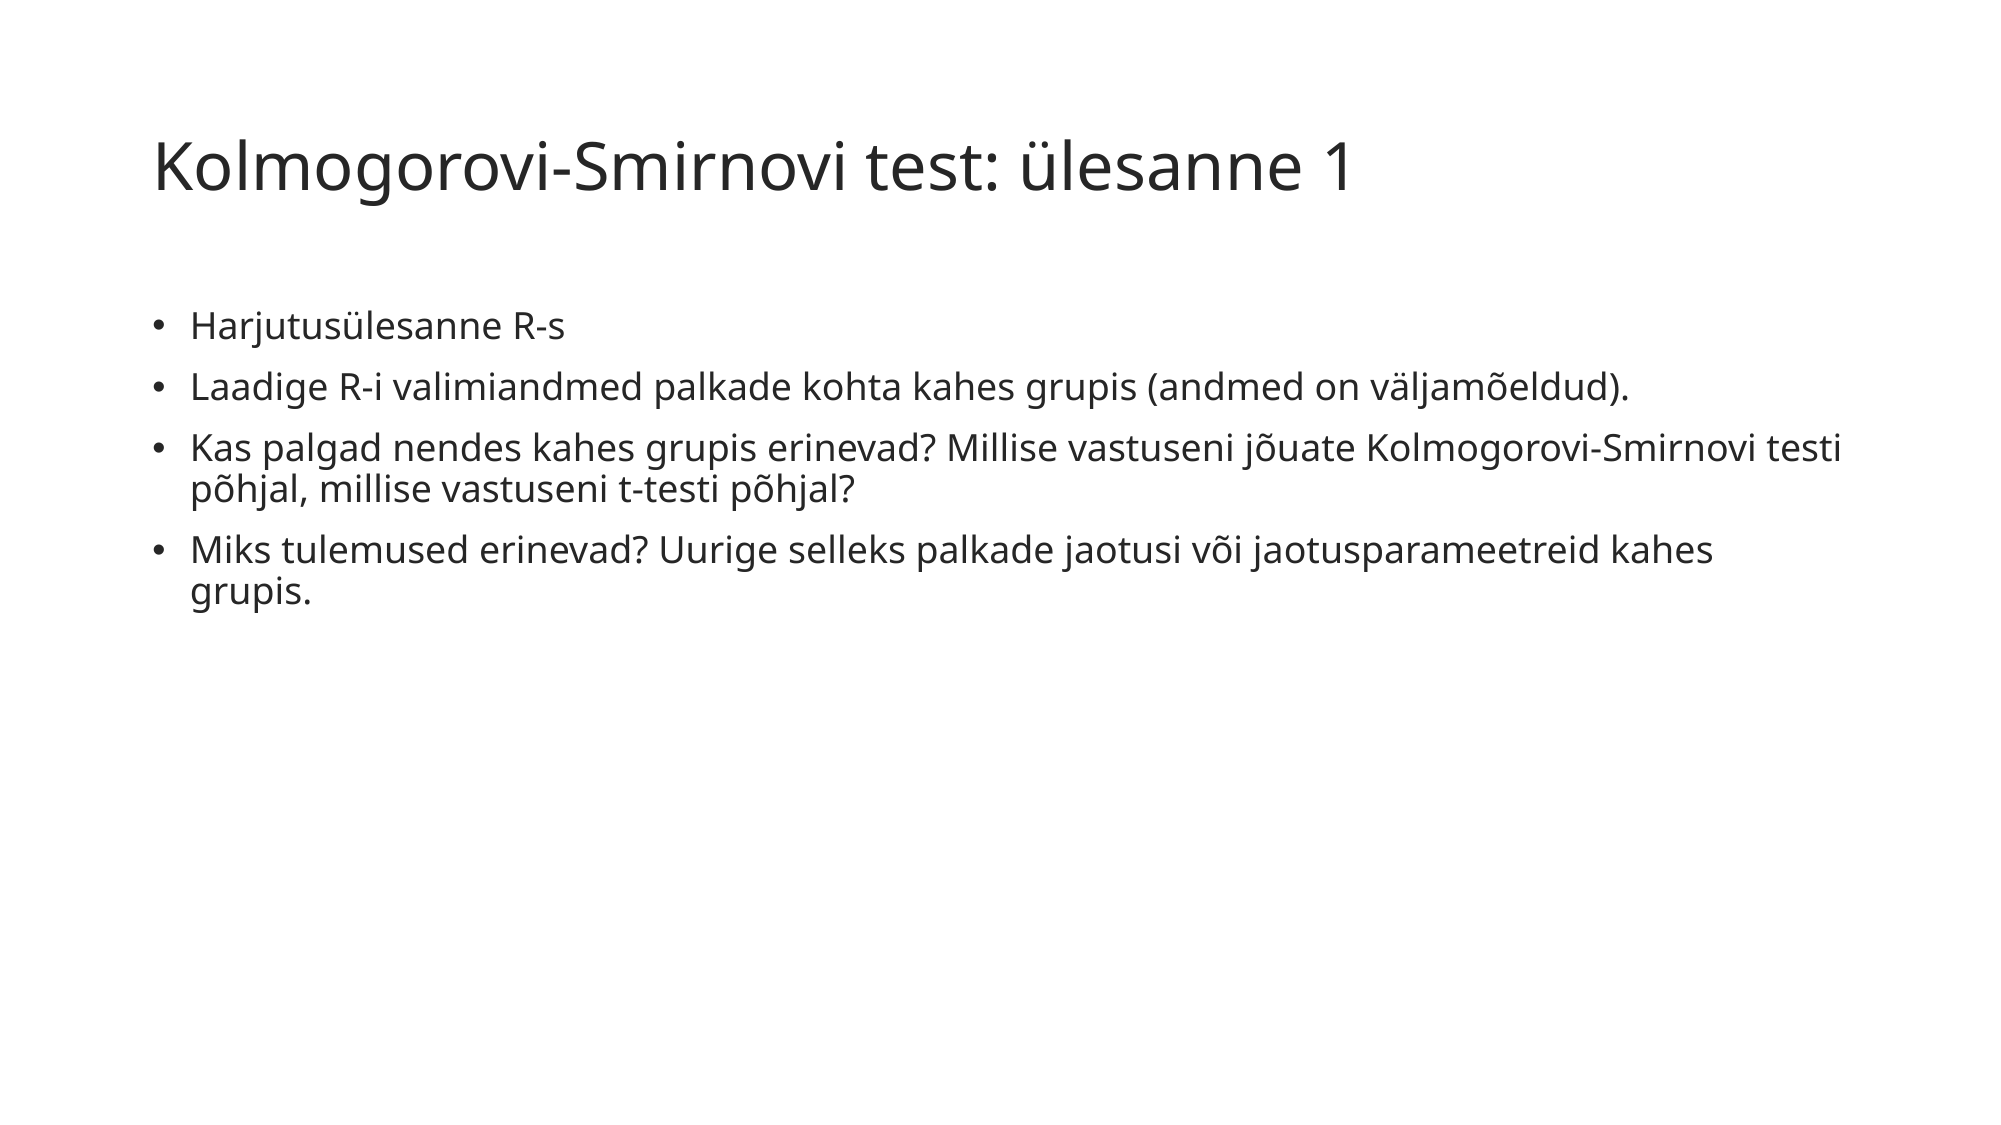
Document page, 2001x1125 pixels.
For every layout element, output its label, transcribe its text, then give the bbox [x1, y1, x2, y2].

title Kolmogorovi-Smirnovi test: ülesanne 1 [137, 59, 1863, 278]
list Harjutusülesanne R-s Laadige R-i valimiandmed palkade kohta kahes grupis (andmed on väljamõeldud). Kas palgad nendes kahes grupis erinevad? Millise vastuseni jõuate Kolmogorovi-Smirnovi testi põhjal, millise vastuseni t-testi põhjal? Miks tulemused erinevad? Uurige selleks palkade jaotusi või jaotusparameetreid kahes grupis. [137, 299, 1863, 1014]
